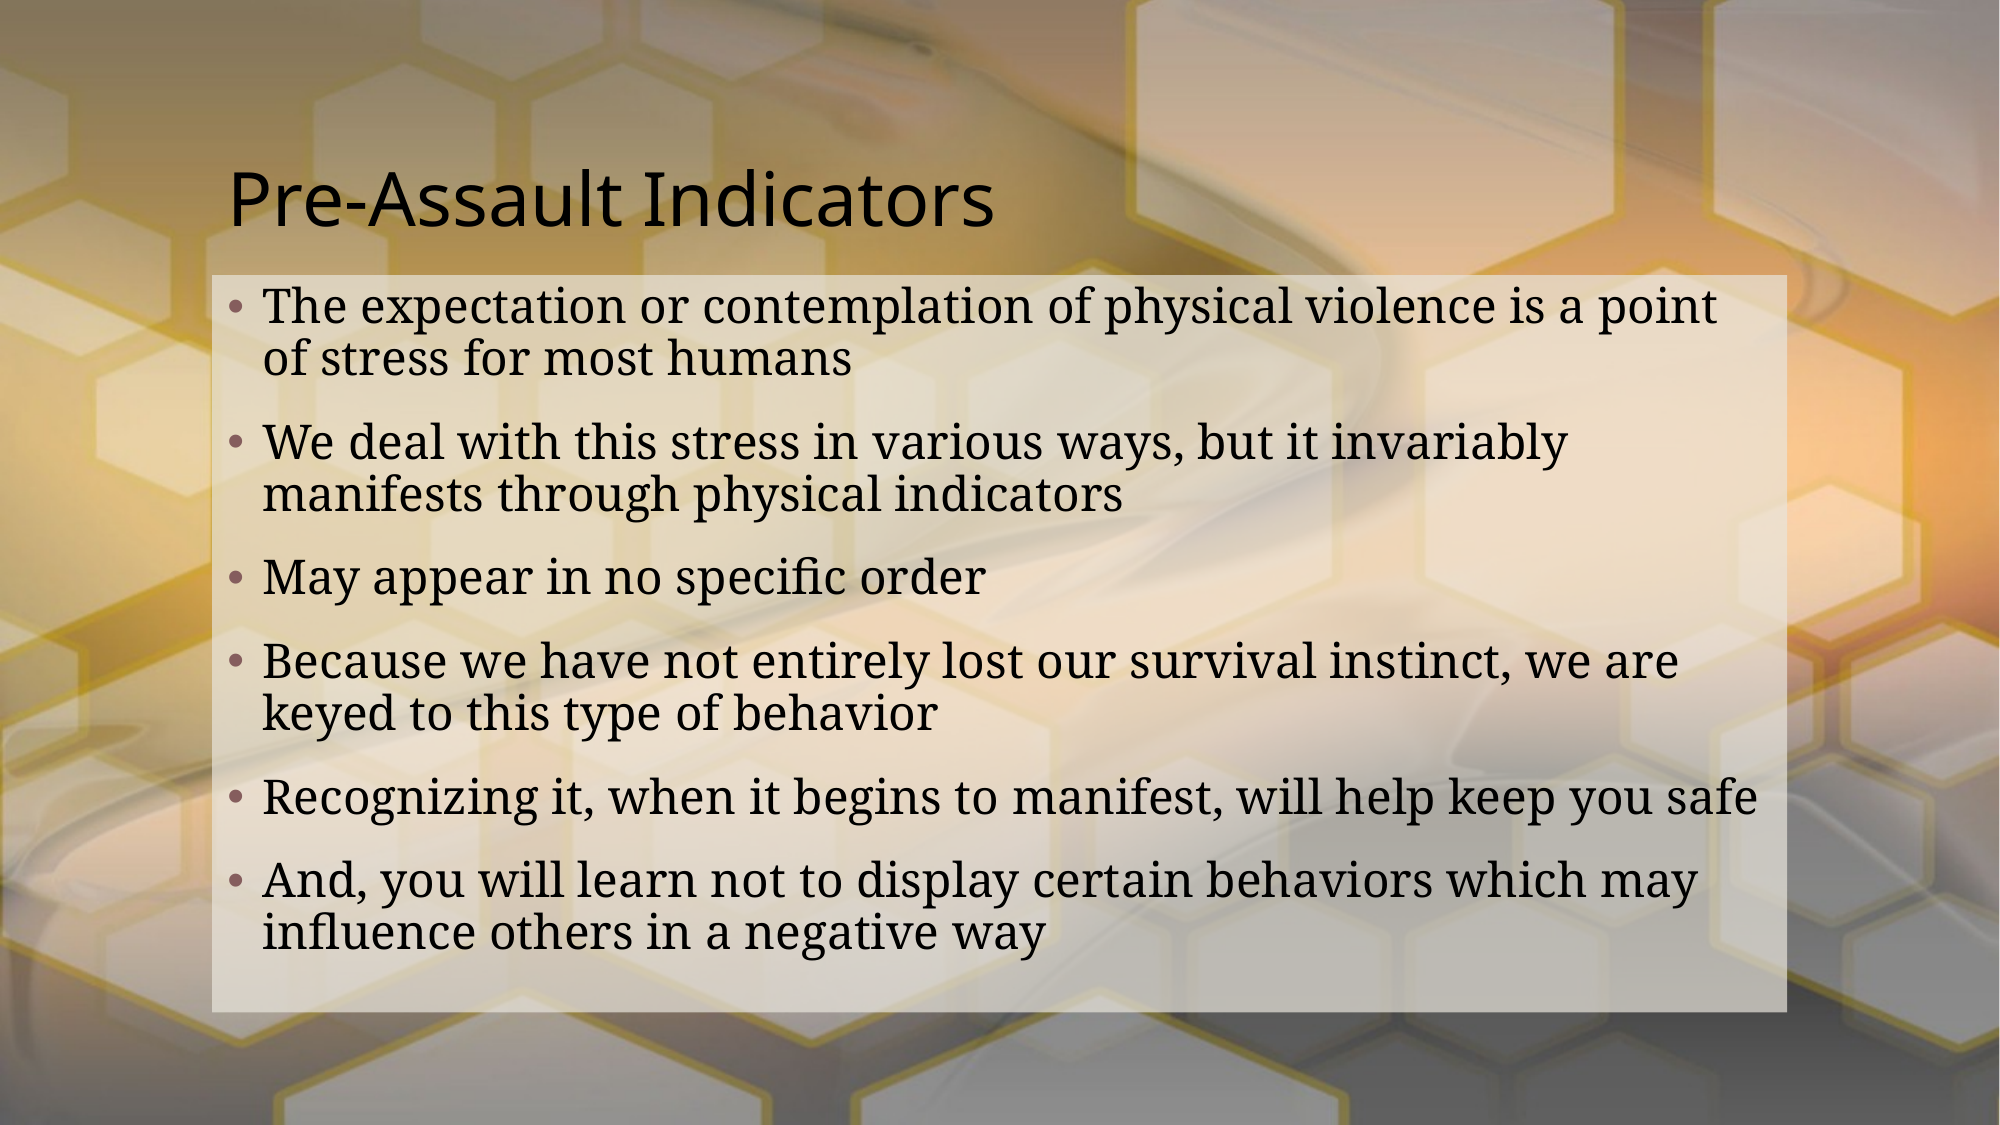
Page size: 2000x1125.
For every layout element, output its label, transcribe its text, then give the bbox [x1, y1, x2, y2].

picture [0, 0, 2000, 1125]
title Pre-Assault Indicators [212, 62, 1788, 250]
list The expectation or contemplation of physical violence is a point of stress for most humans We deal with this stress in various ways, but it invariably manifests through physical indicators May appear in no specific order Because we have not entirely lost our survival instinct, we are keyed to this type of behavior Recognizing it, when it begins to manifest, will help keep you safe And, you will learn not to display certain behaviors which may influence others in a negative way [212, 275, 1788, 1013]
